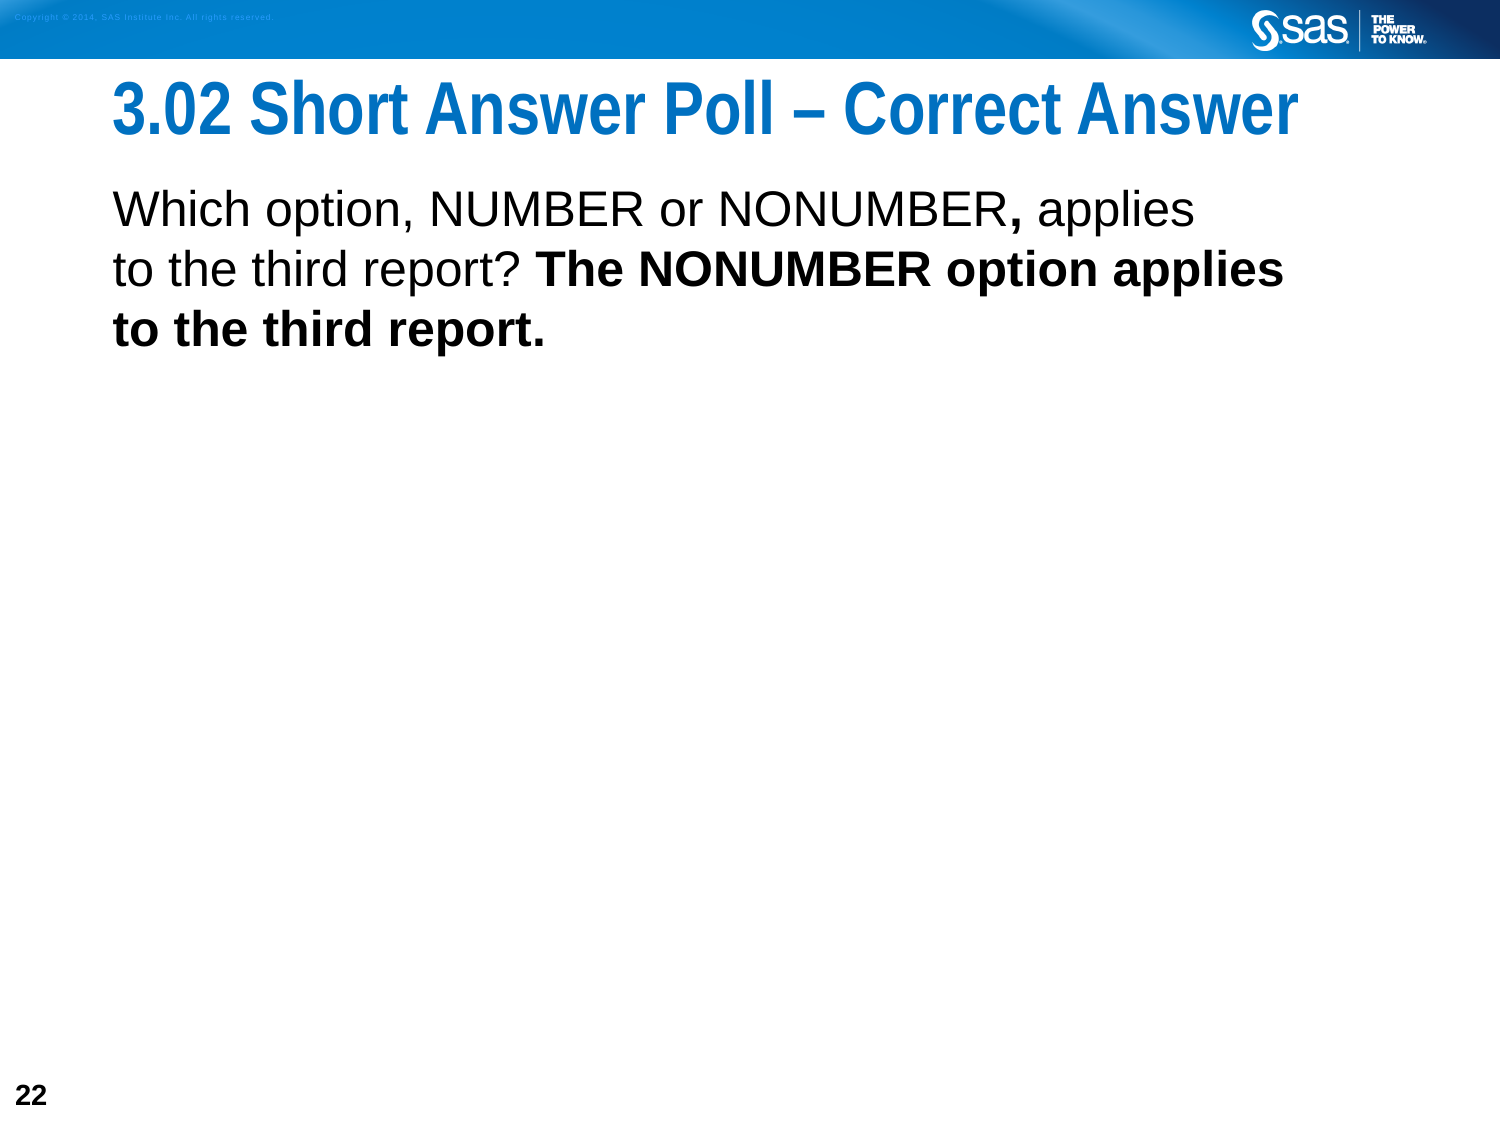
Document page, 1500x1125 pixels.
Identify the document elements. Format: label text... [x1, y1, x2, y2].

title 3.02 Short Answer Poll – Correct Answer [112, 75, 1500, 187]
list Which option, NUMBER or NONUMBER, applies to the third report? The NONUMBER option applies to the third report. [112, 176, 1400, 876]
picture [0, 0, 1500, 59]
